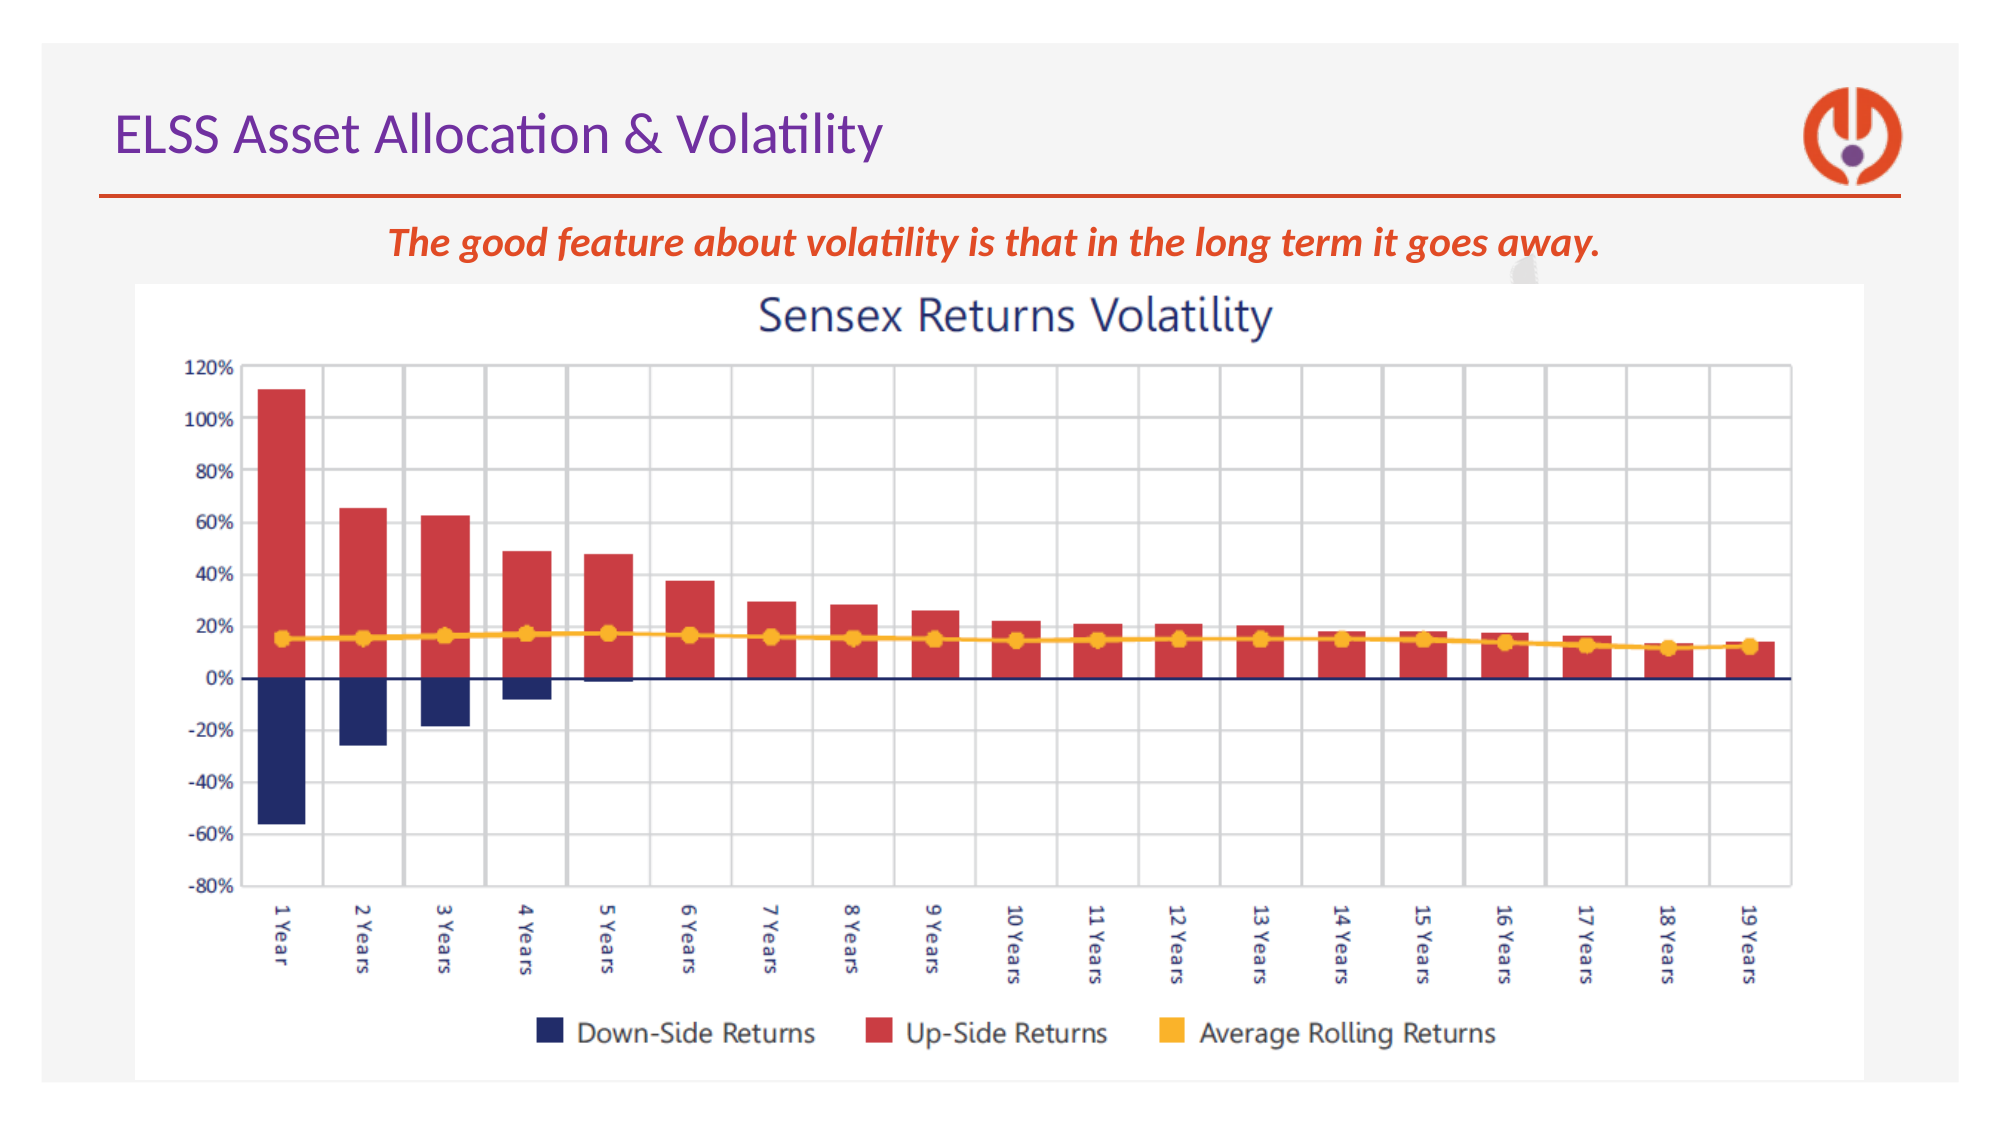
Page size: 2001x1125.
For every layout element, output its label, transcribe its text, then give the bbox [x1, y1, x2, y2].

text_box The good feature about volatility is that in the long term it goes away. [339, 207, 1660, 273]
title ELSS Asset Allocation & Volatility [99, 73, 1901, 197]
picture [135, 284, 1864, 1080]
picture [1901, 87, 1908, 186]
